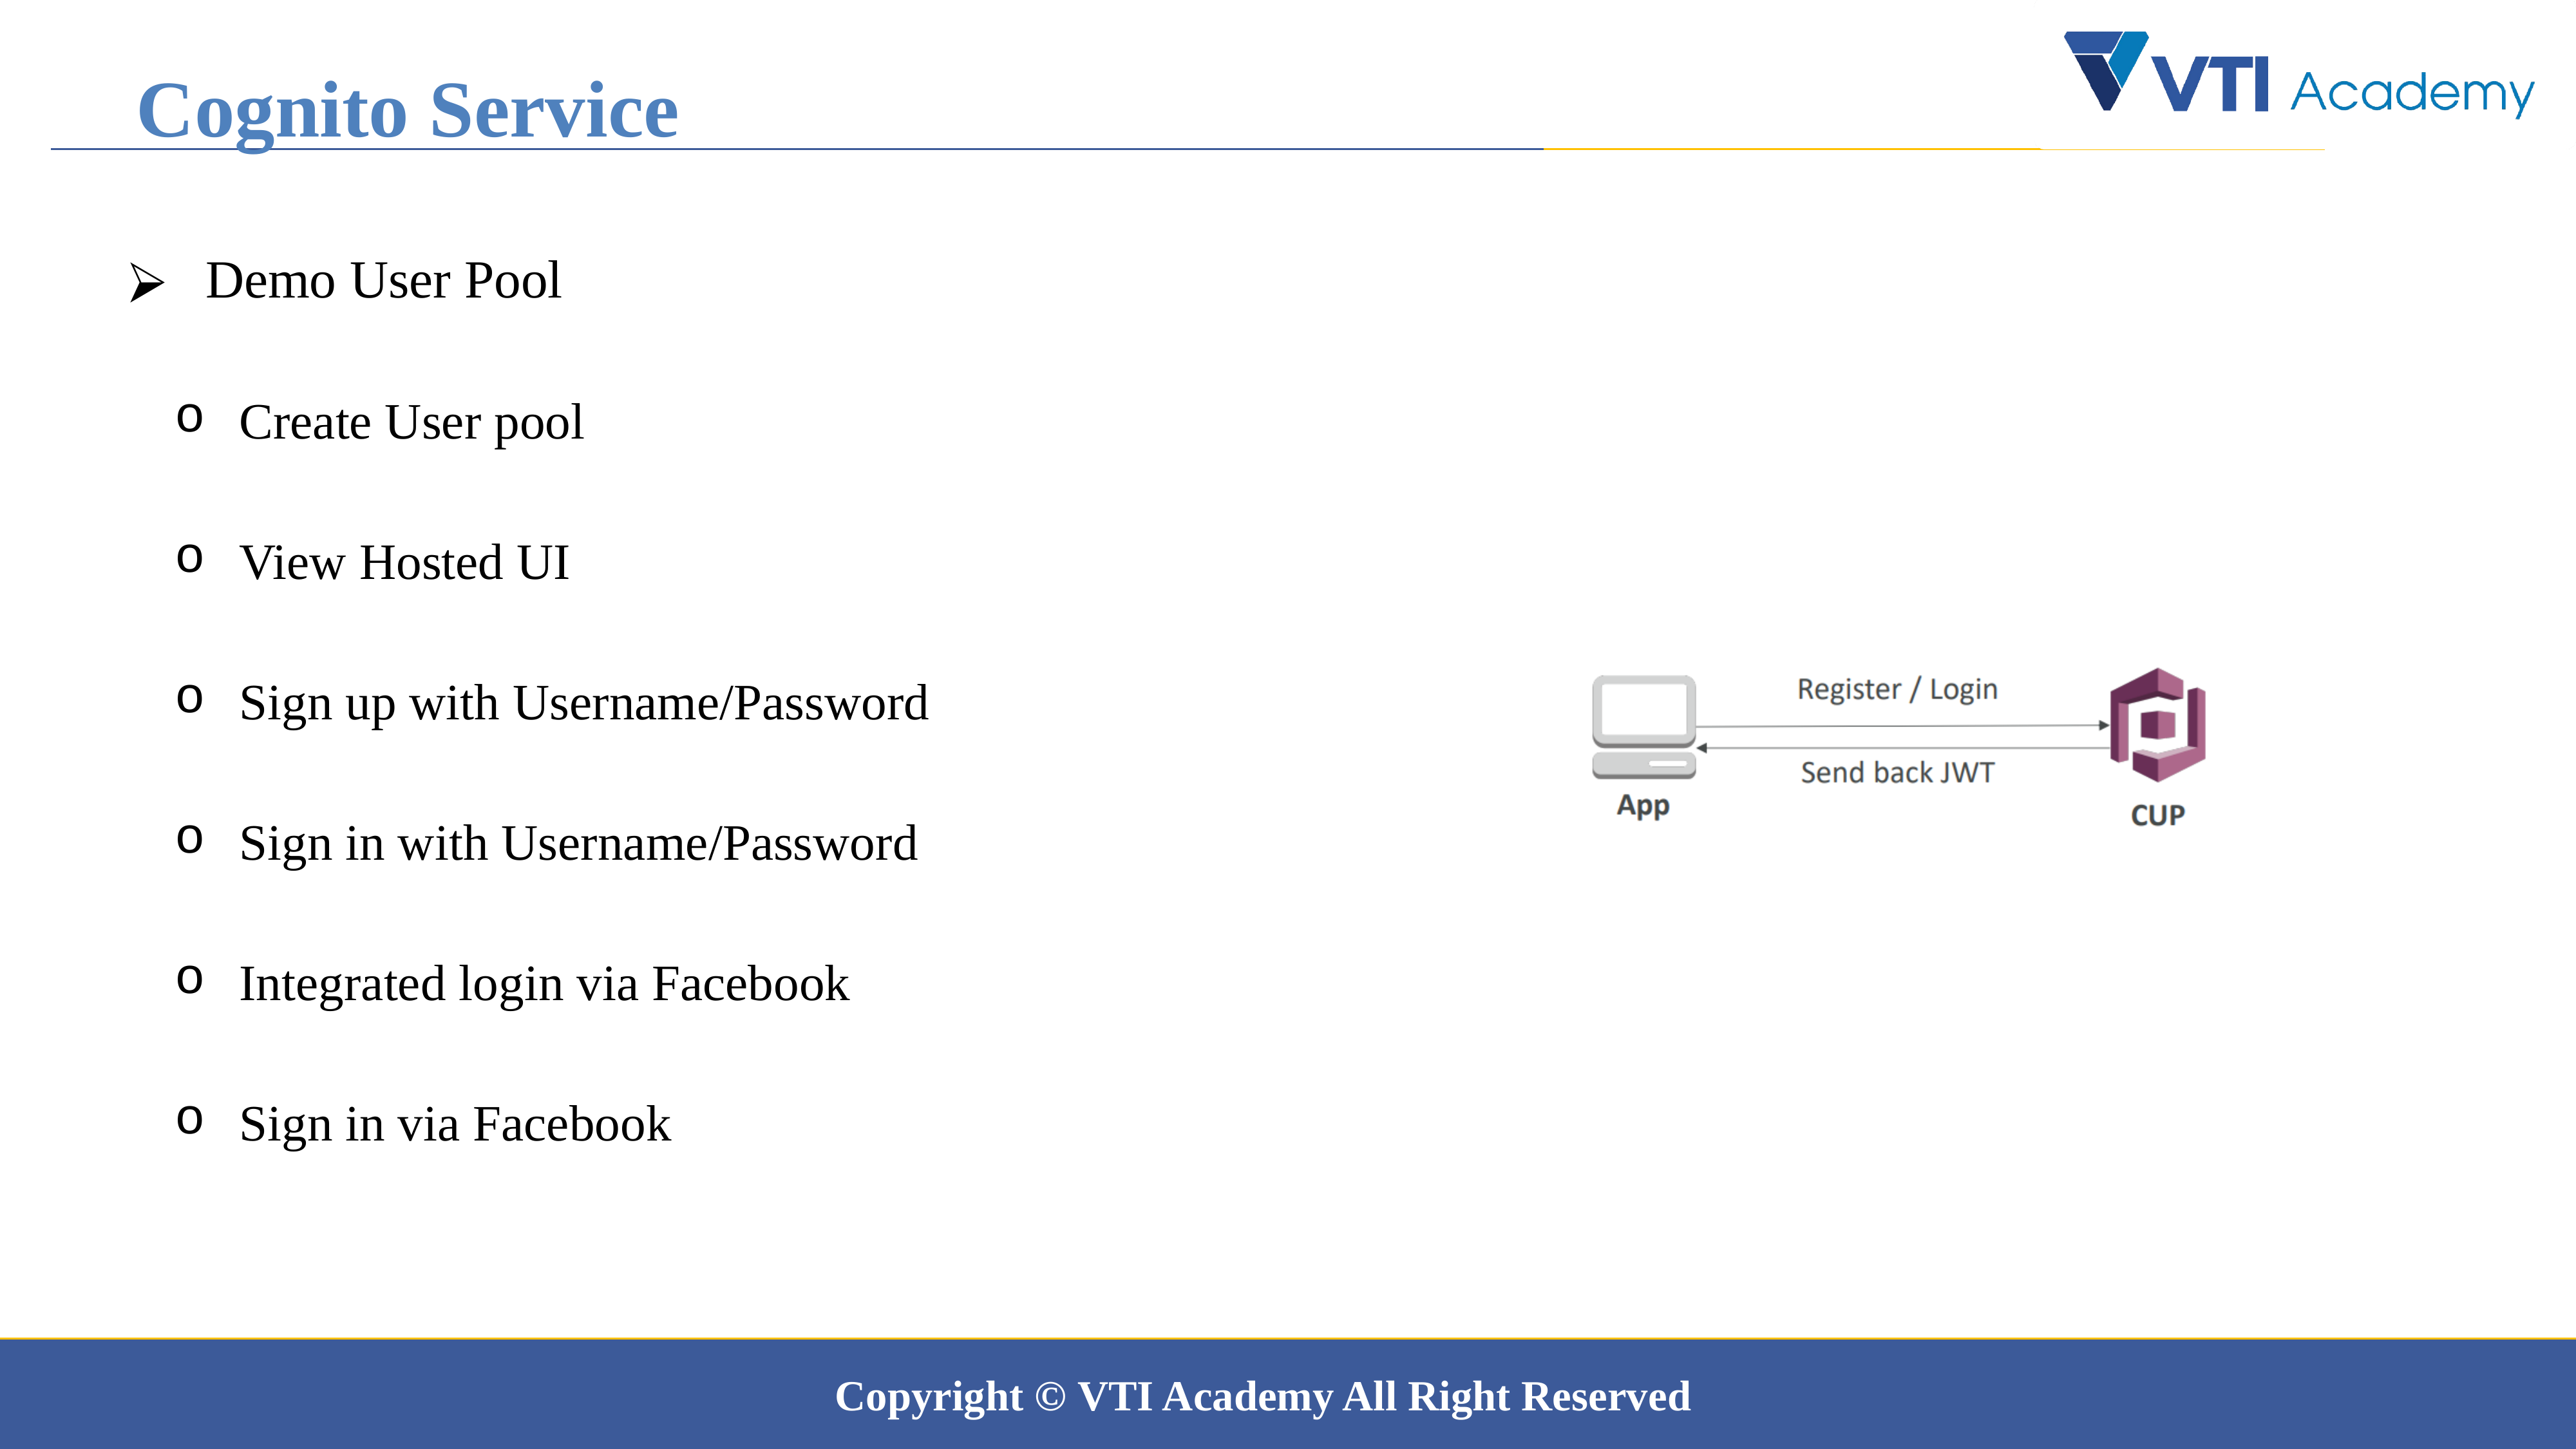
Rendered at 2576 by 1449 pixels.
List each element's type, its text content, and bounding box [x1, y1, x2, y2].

text_box Demo User Pool Create User pool View Hosted UI Sign up with Username/Password Sign in with Username/Password Integrated login via Facebook Sign in via Facebook [118, 240, 1087, 1184]
picture [1575, 653, 2222, 844]
text_box Cognito Service [126, 60, 1116, 149]
picture [2034, 0, 2576, 149]
